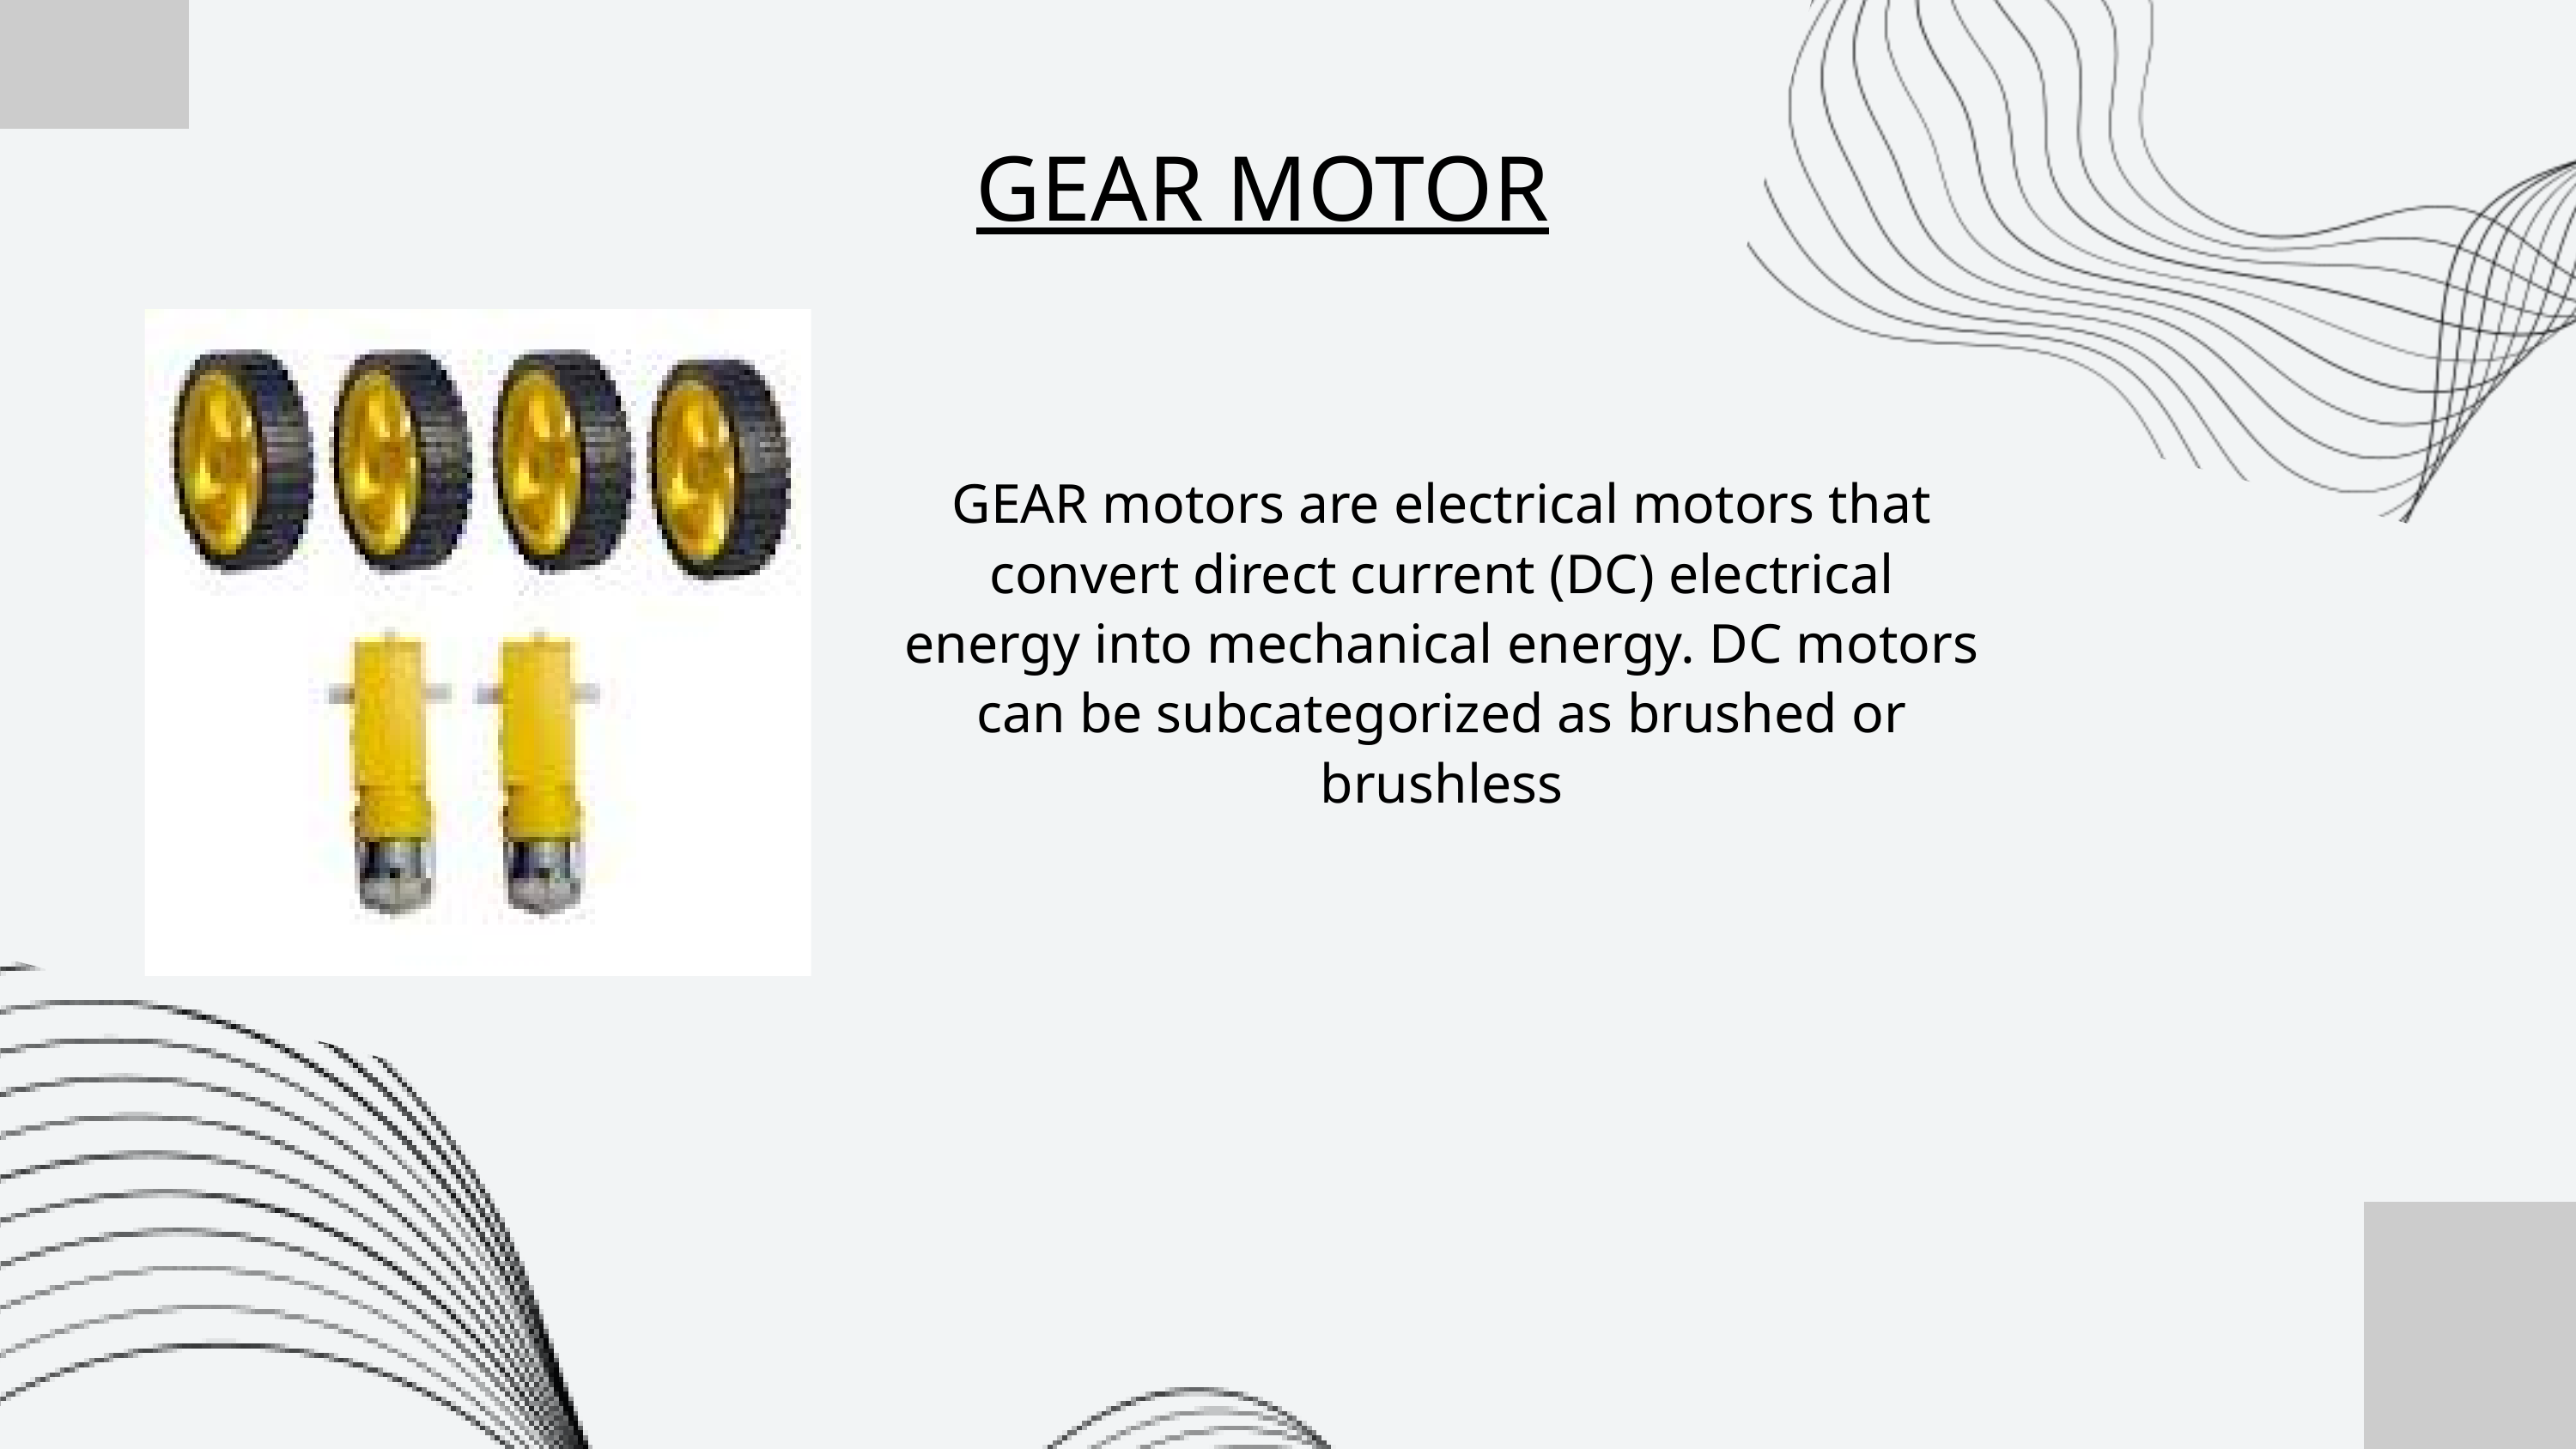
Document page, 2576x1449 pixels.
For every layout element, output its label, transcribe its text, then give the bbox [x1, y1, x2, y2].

text_box GEAR MOTOR [951, 122, 1574, 239]
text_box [2363, 1201, 2576, 1449]
text_box [144, 309, 811, 976]
text_box [1721, 0, 2576, 568]
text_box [0, 0, 190, 130]
text_box GEAR motors are electrical motors that convert direct current (DC) electrical energy into mechanical energy. DC motors can be subcategorized as brushed or brushless [898, 464, 1985, 814]
text_box [0, 956, 1649, 1449]
